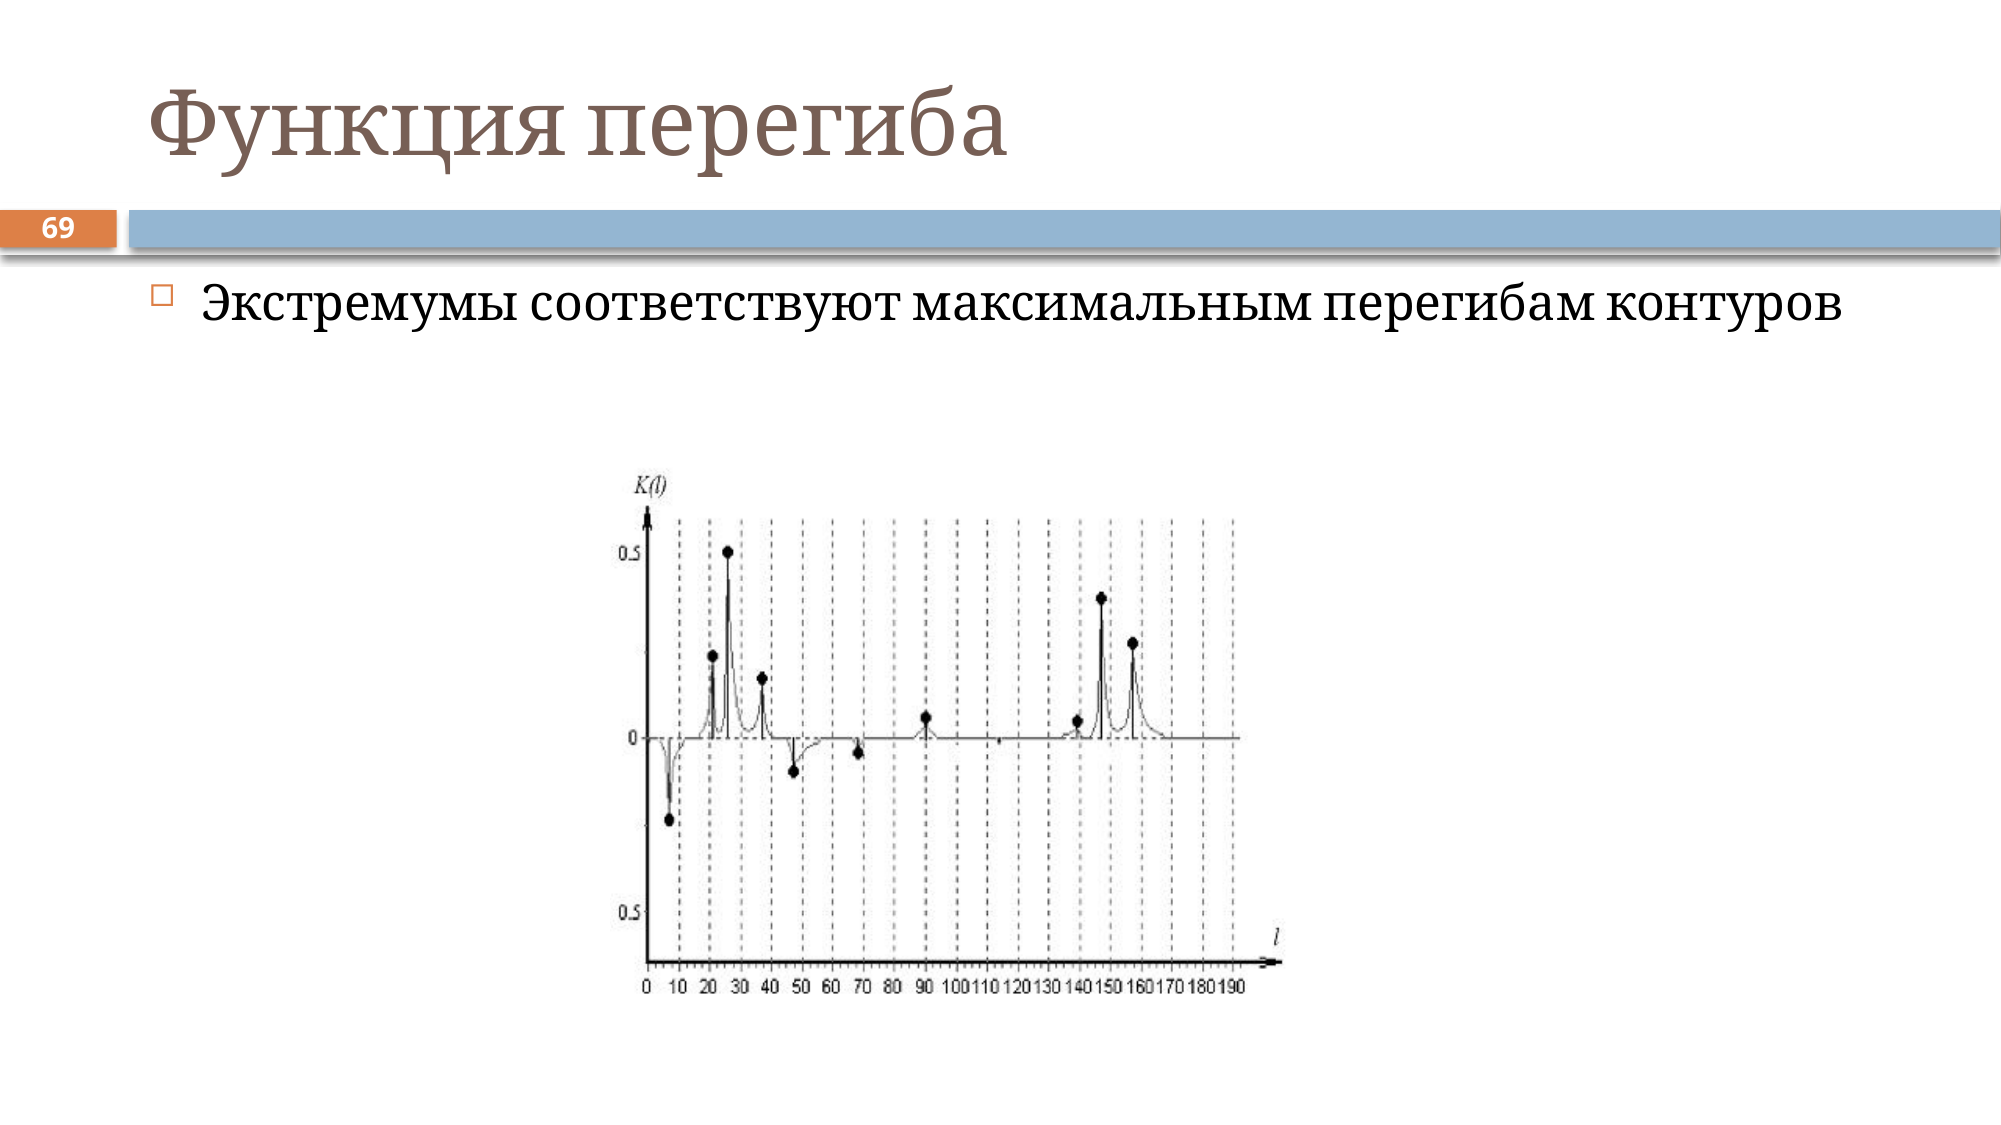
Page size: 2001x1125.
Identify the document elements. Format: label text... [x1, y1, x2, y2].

slide_number 69 [0, 208, 117, 249]
title Функция перегиба [133, 37, 1918, 200]
picture [609, 455, 1298, 1012]
list Экстремумы соответствуют максимальным перегибам контуров [133, 262, 1918, 1000]
